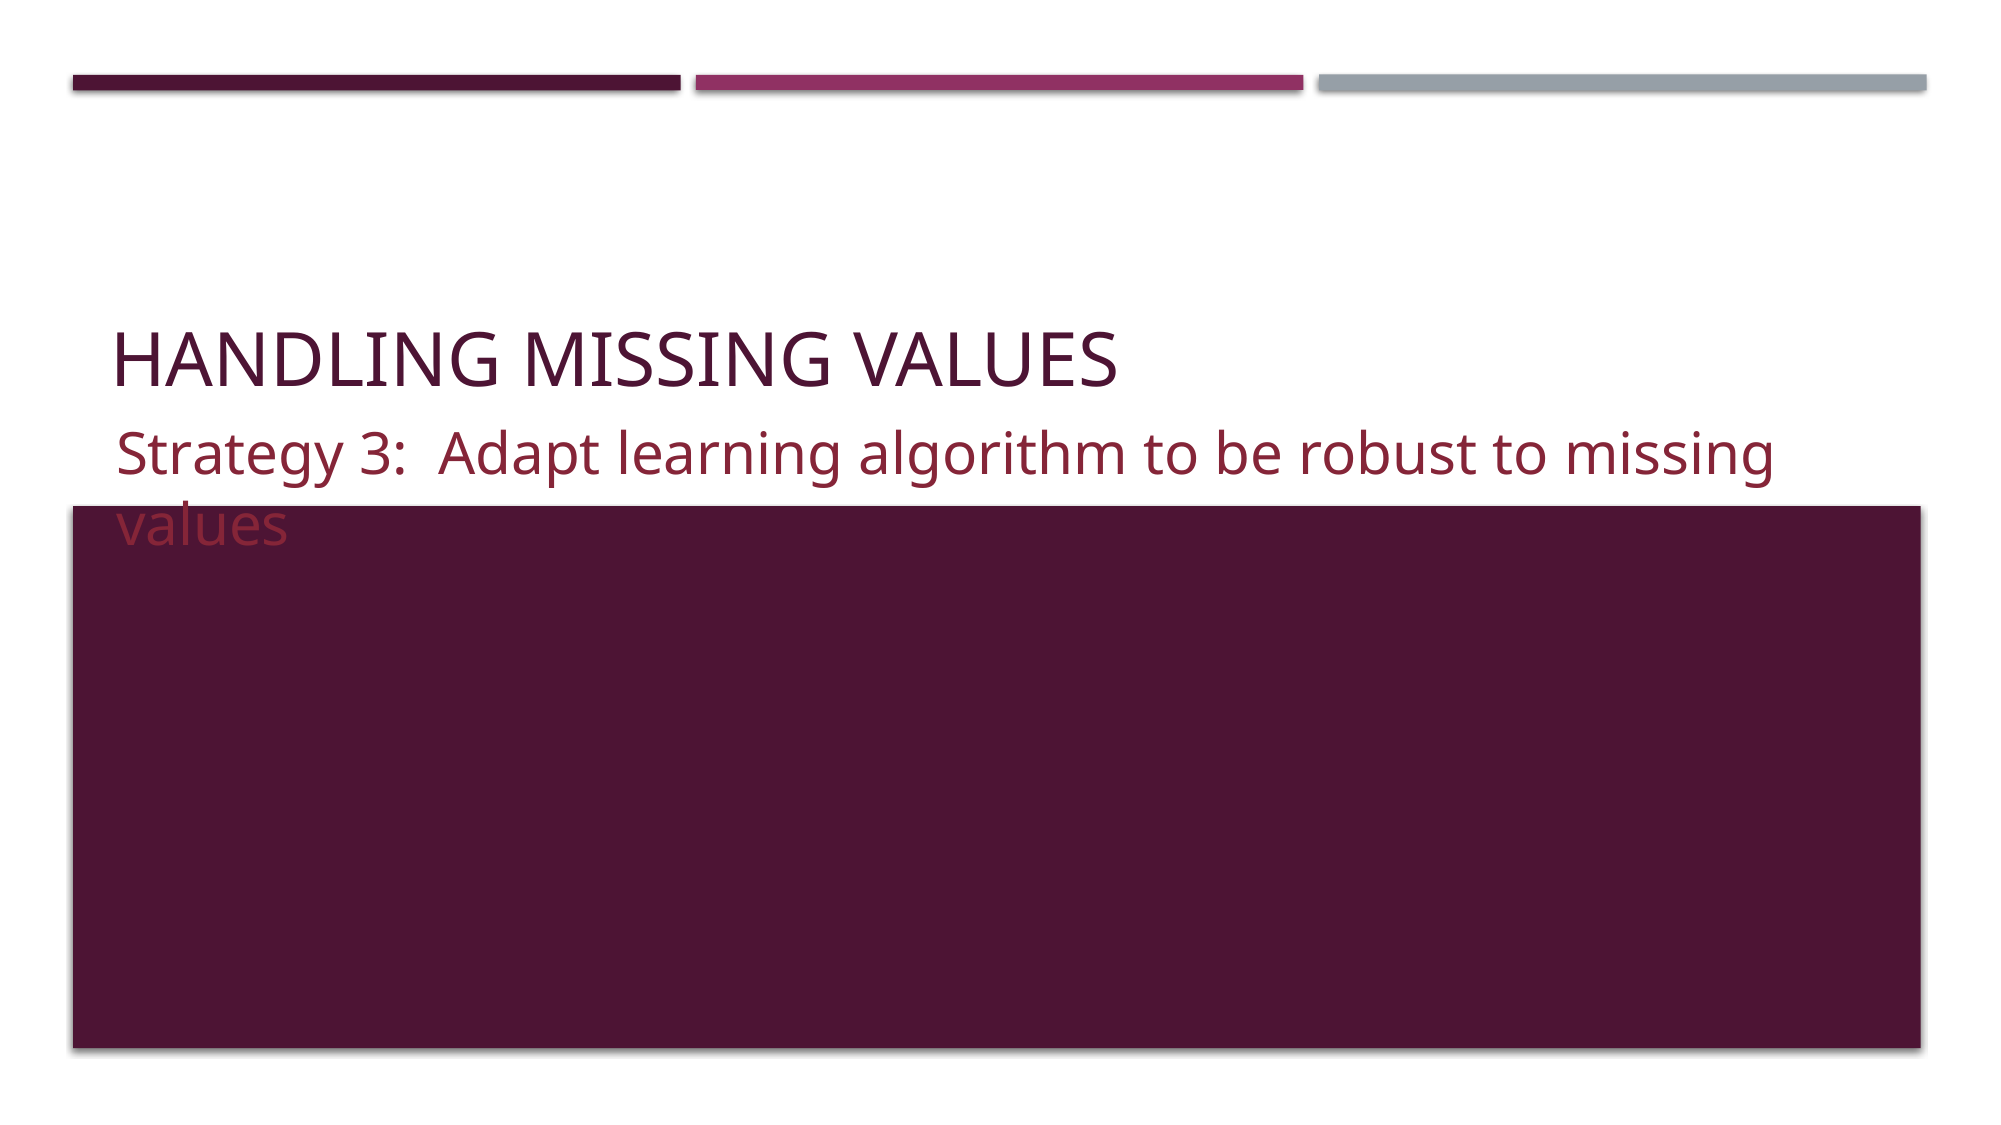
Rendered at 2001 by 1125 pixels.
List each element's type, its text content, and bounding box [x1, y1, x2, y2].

text_box Strategy 3: Adapt learning algorithm to be robust to missing values [101, 409, 1875, 635]
title Handling missing values [95, 167, 1899, 410]
